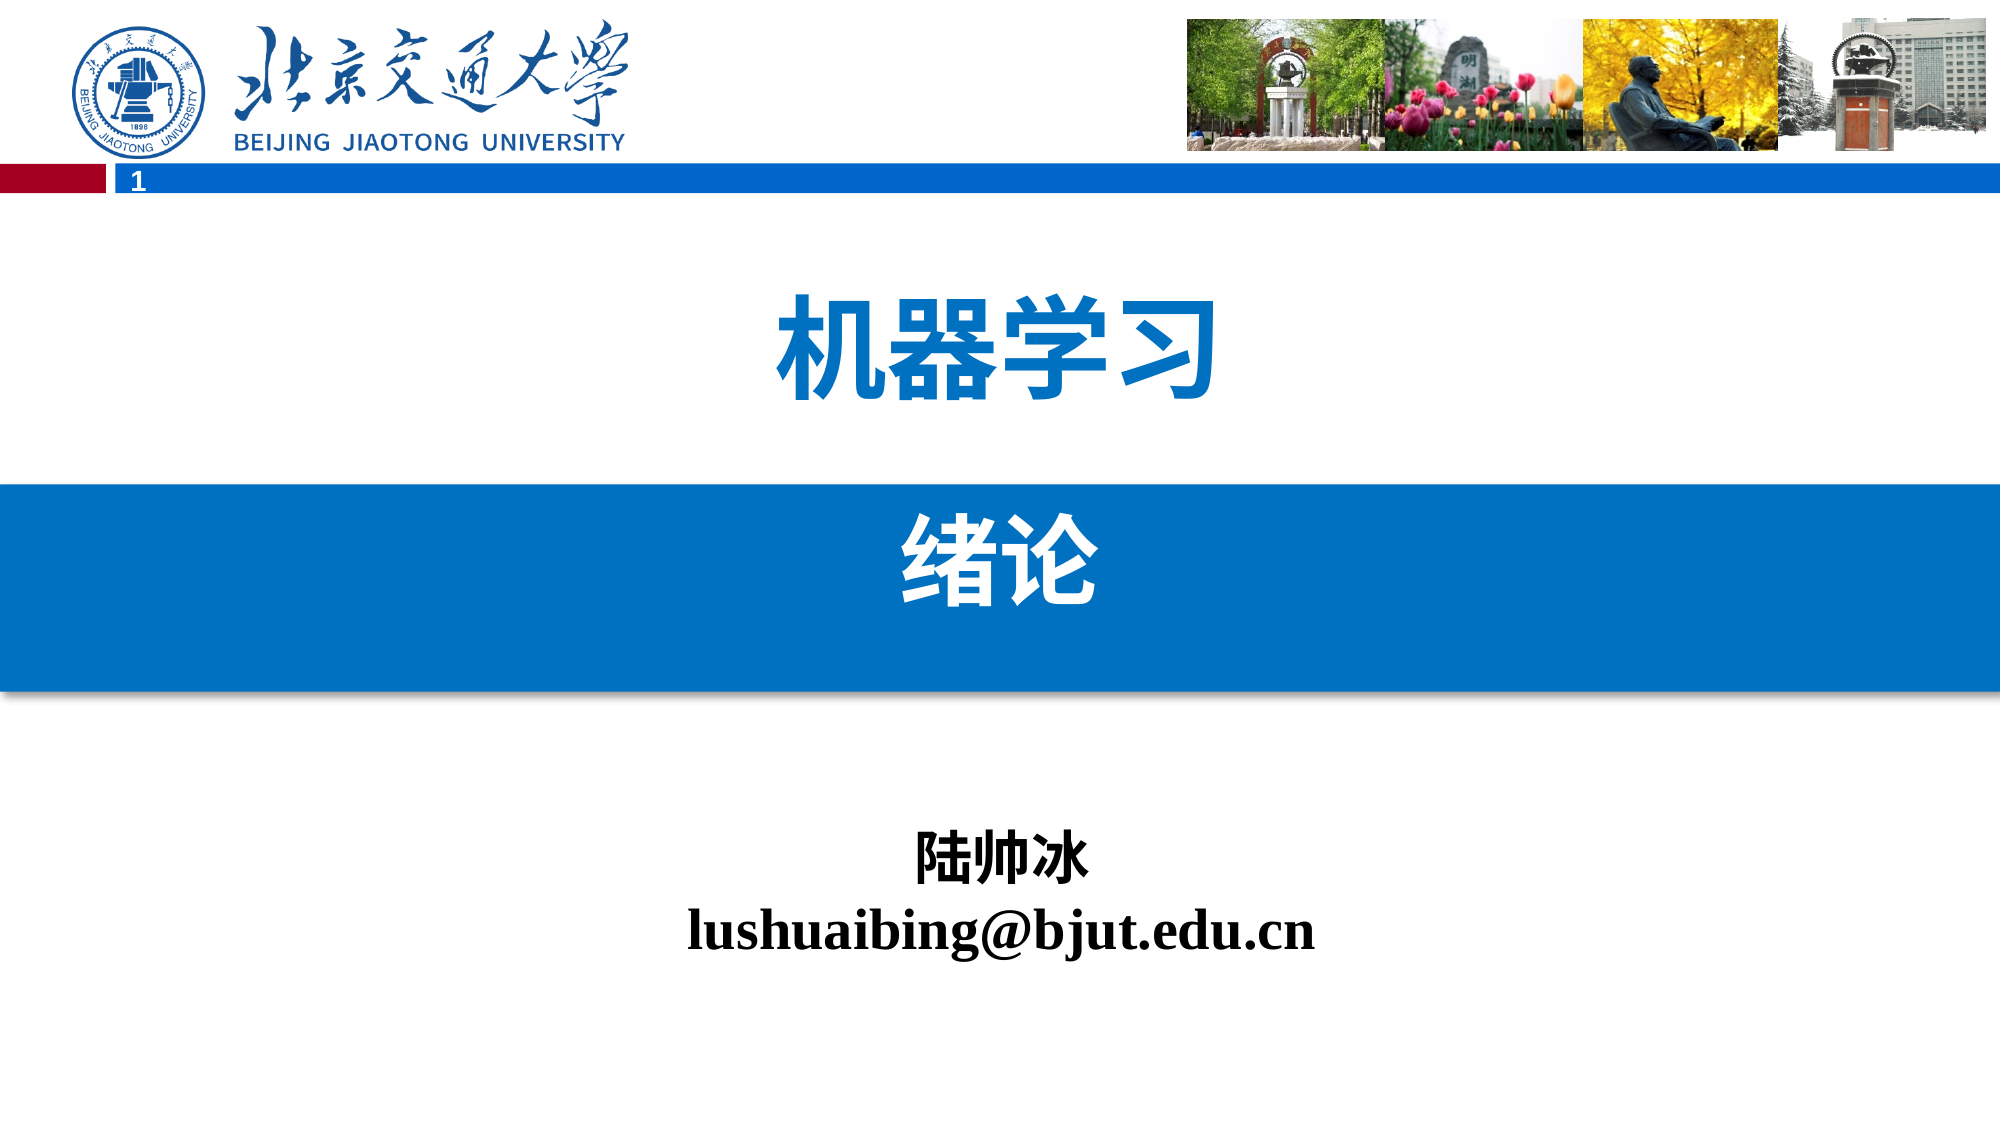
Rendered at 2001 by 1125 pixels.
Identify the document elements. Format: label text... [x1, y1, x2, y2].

text_box 机器学习 [494, 270, 1505, 420]
title 绪论 [0, 484, 2000, 692]
picture [72, 19, 628, 159]
picture [1187, 18, 1986, 151]
text_box 陆帅冰 lushuaibing@bjut.edu.cn [585, 814, 1419, 969]
